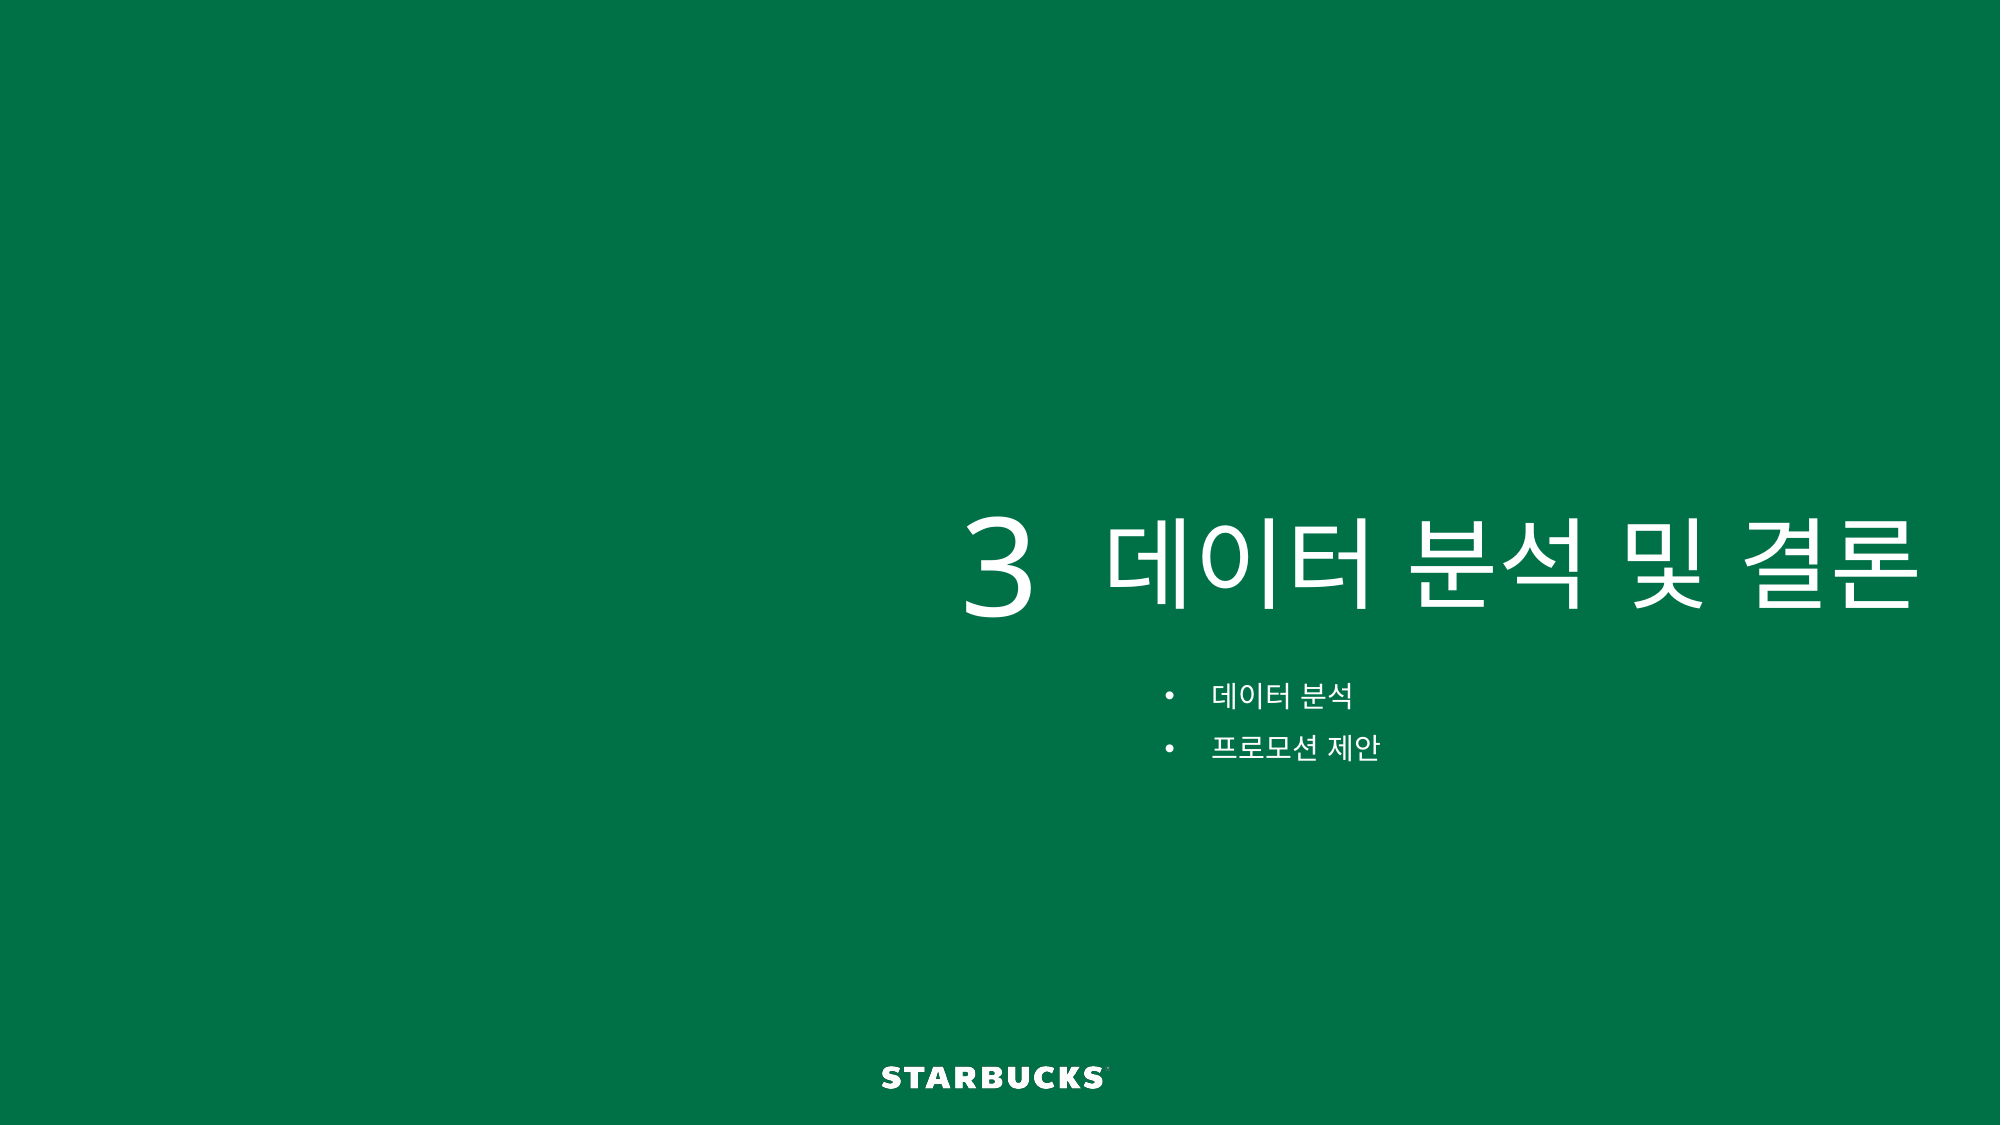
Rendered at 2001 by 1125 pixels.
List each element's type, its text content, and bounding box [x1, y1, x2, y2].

text_box 데이터 분석 프로모션 제안 [1149, 653, 1456, 773]
text_box 데이터 분석 및 결론 [1088, 494, 1979, 629]
picture [873, 1055, 1127, 1099]
text_box 3 [935, 471, 1065, 652]
